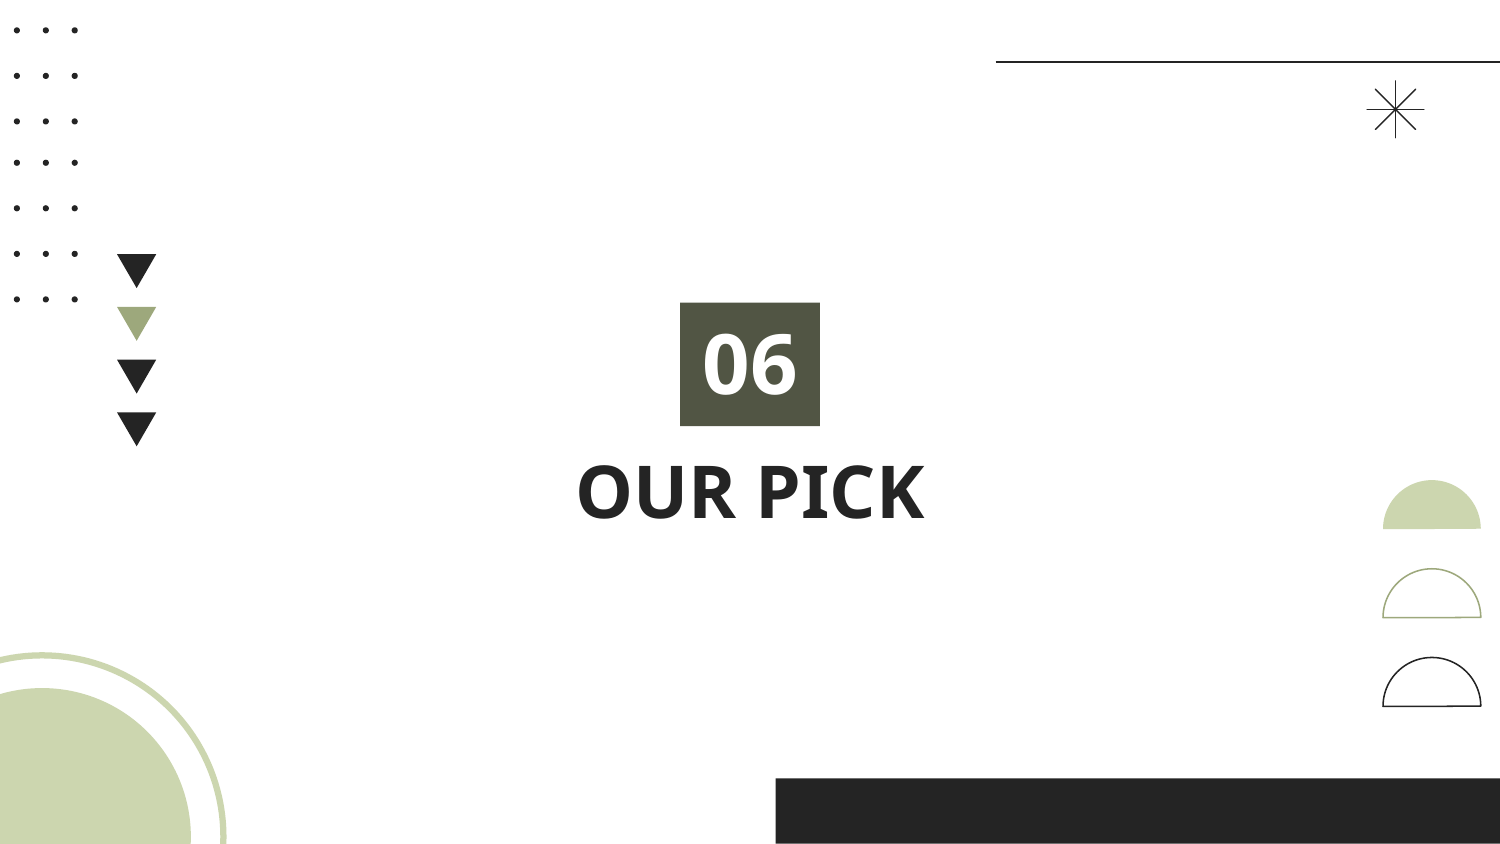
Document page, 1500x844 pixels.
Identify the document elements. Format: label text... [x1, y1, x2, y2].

title OUR PICK [390, 430, 1110, 542]
title 06 [680, 302, 820, 427]
